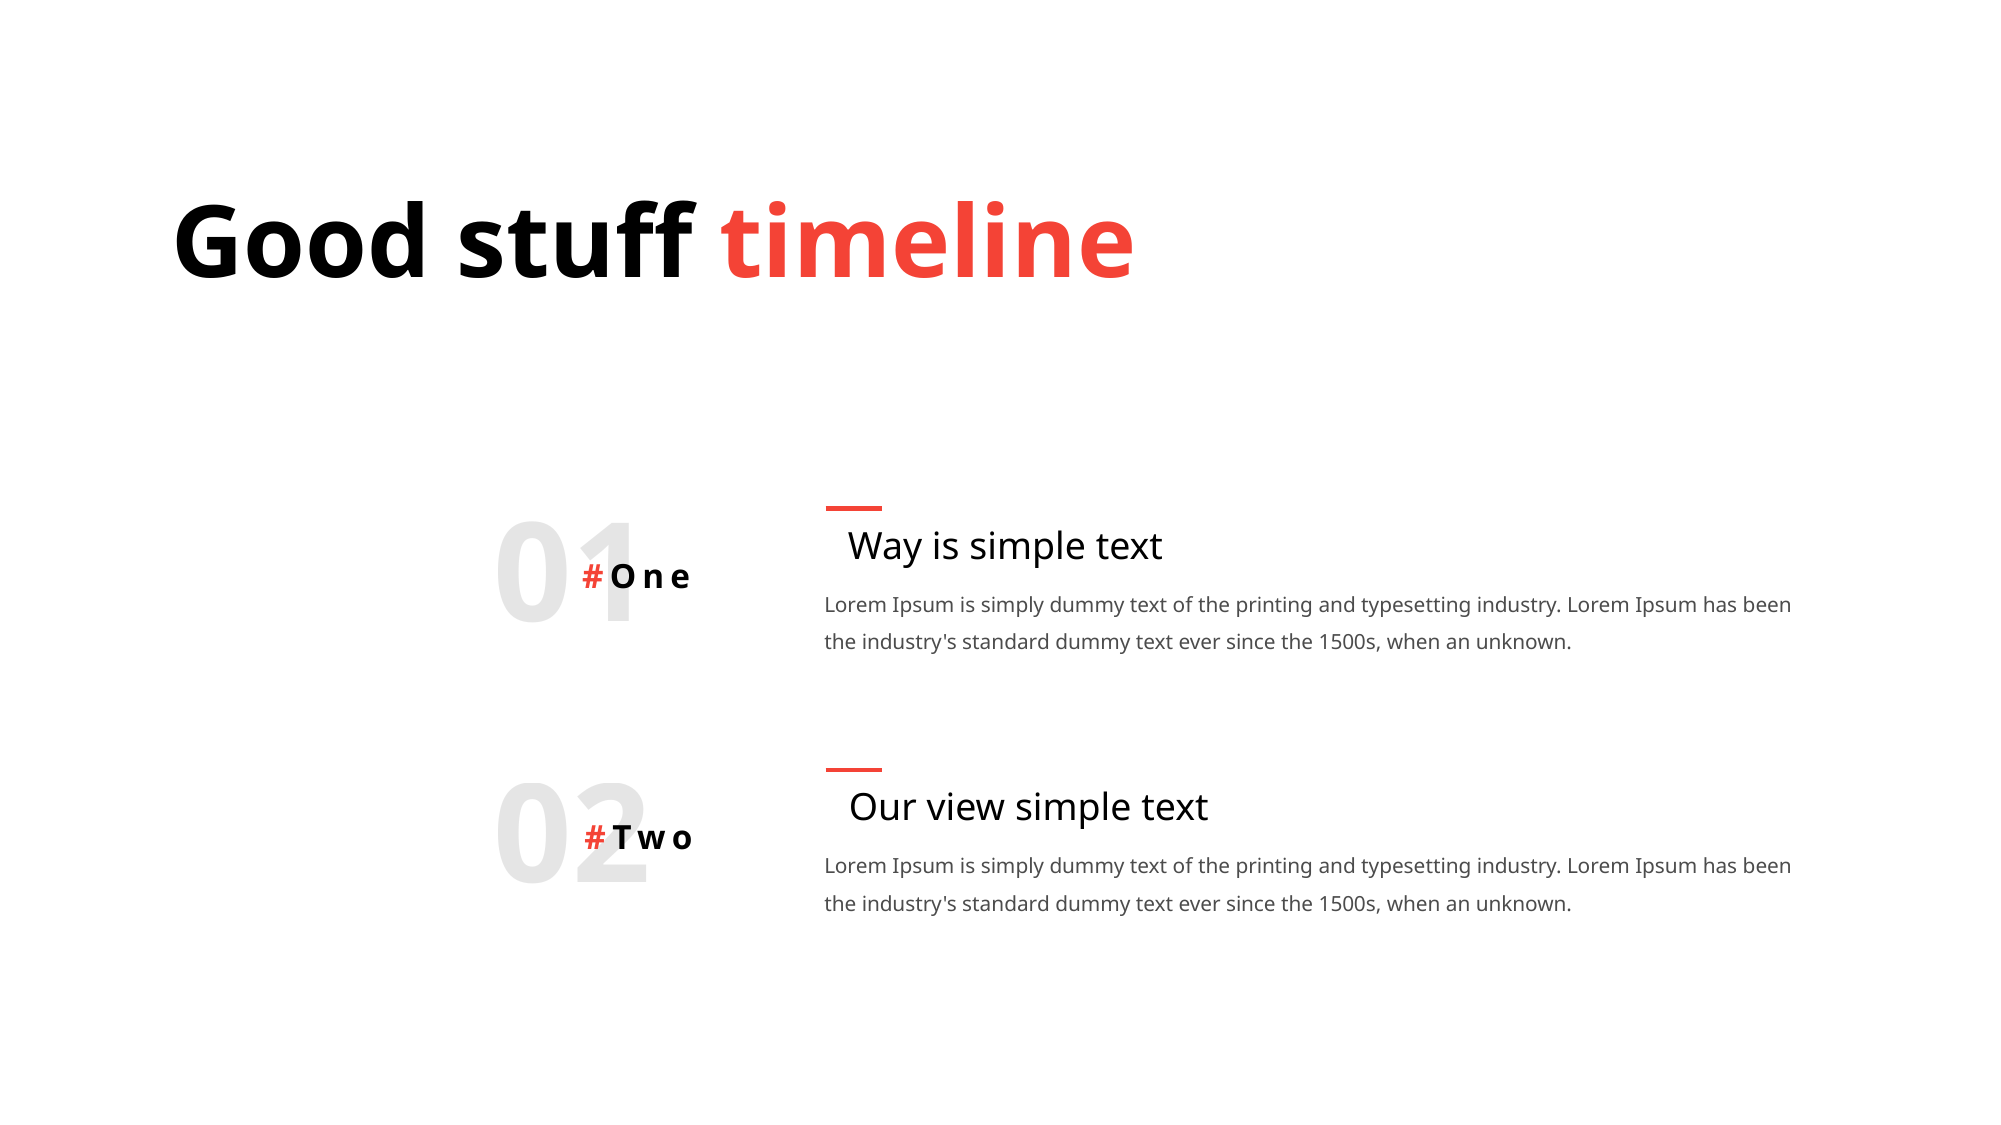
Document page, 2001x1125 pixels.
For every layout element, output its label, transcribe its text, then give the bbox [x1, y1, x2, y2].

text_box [486, 508, 1843, 666]
text_box Good stuff timeline [171, 193, 1152, 304]
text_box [486, 769, 1843, 927]
